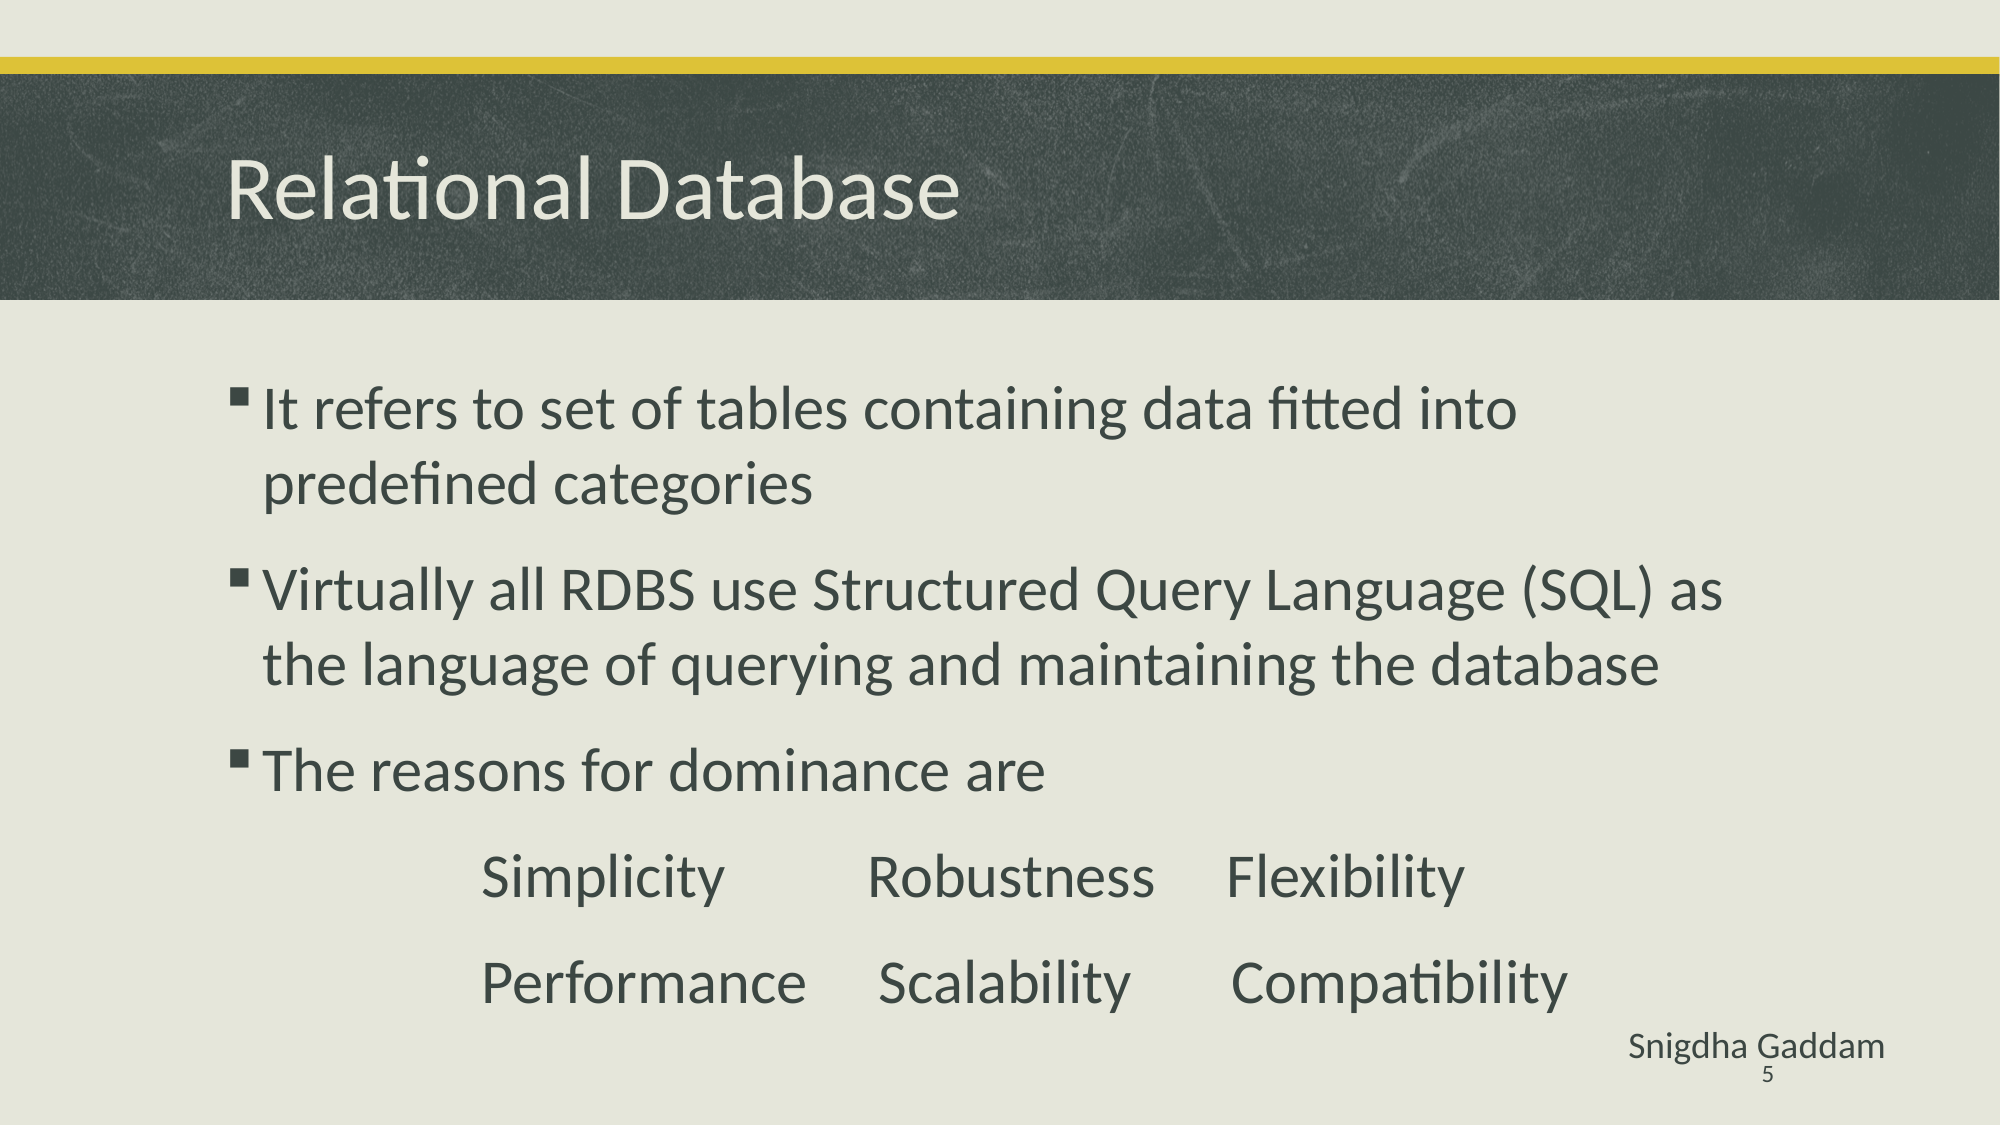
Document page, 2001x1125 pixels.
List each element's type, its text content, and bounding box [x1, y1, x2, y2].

picture [0, 74, 2000, 300]
slide_number 5 [1466, 1042, 1790, 1103]
text_box Snigdha Gaddam [1613, 1013, 1902, 1073]
list It refers to set of tables containing data fitted into predefined categories Virtually all RDBS use Structured Query Language (SQL) as the language of querying and maintaining the database The reasons for dominance are Simplicity Robustness Flexibility Performance Scalability Compatibility [210, 359, 1790, 1014]
title Relational Database [210, 76, 1790, 300]
